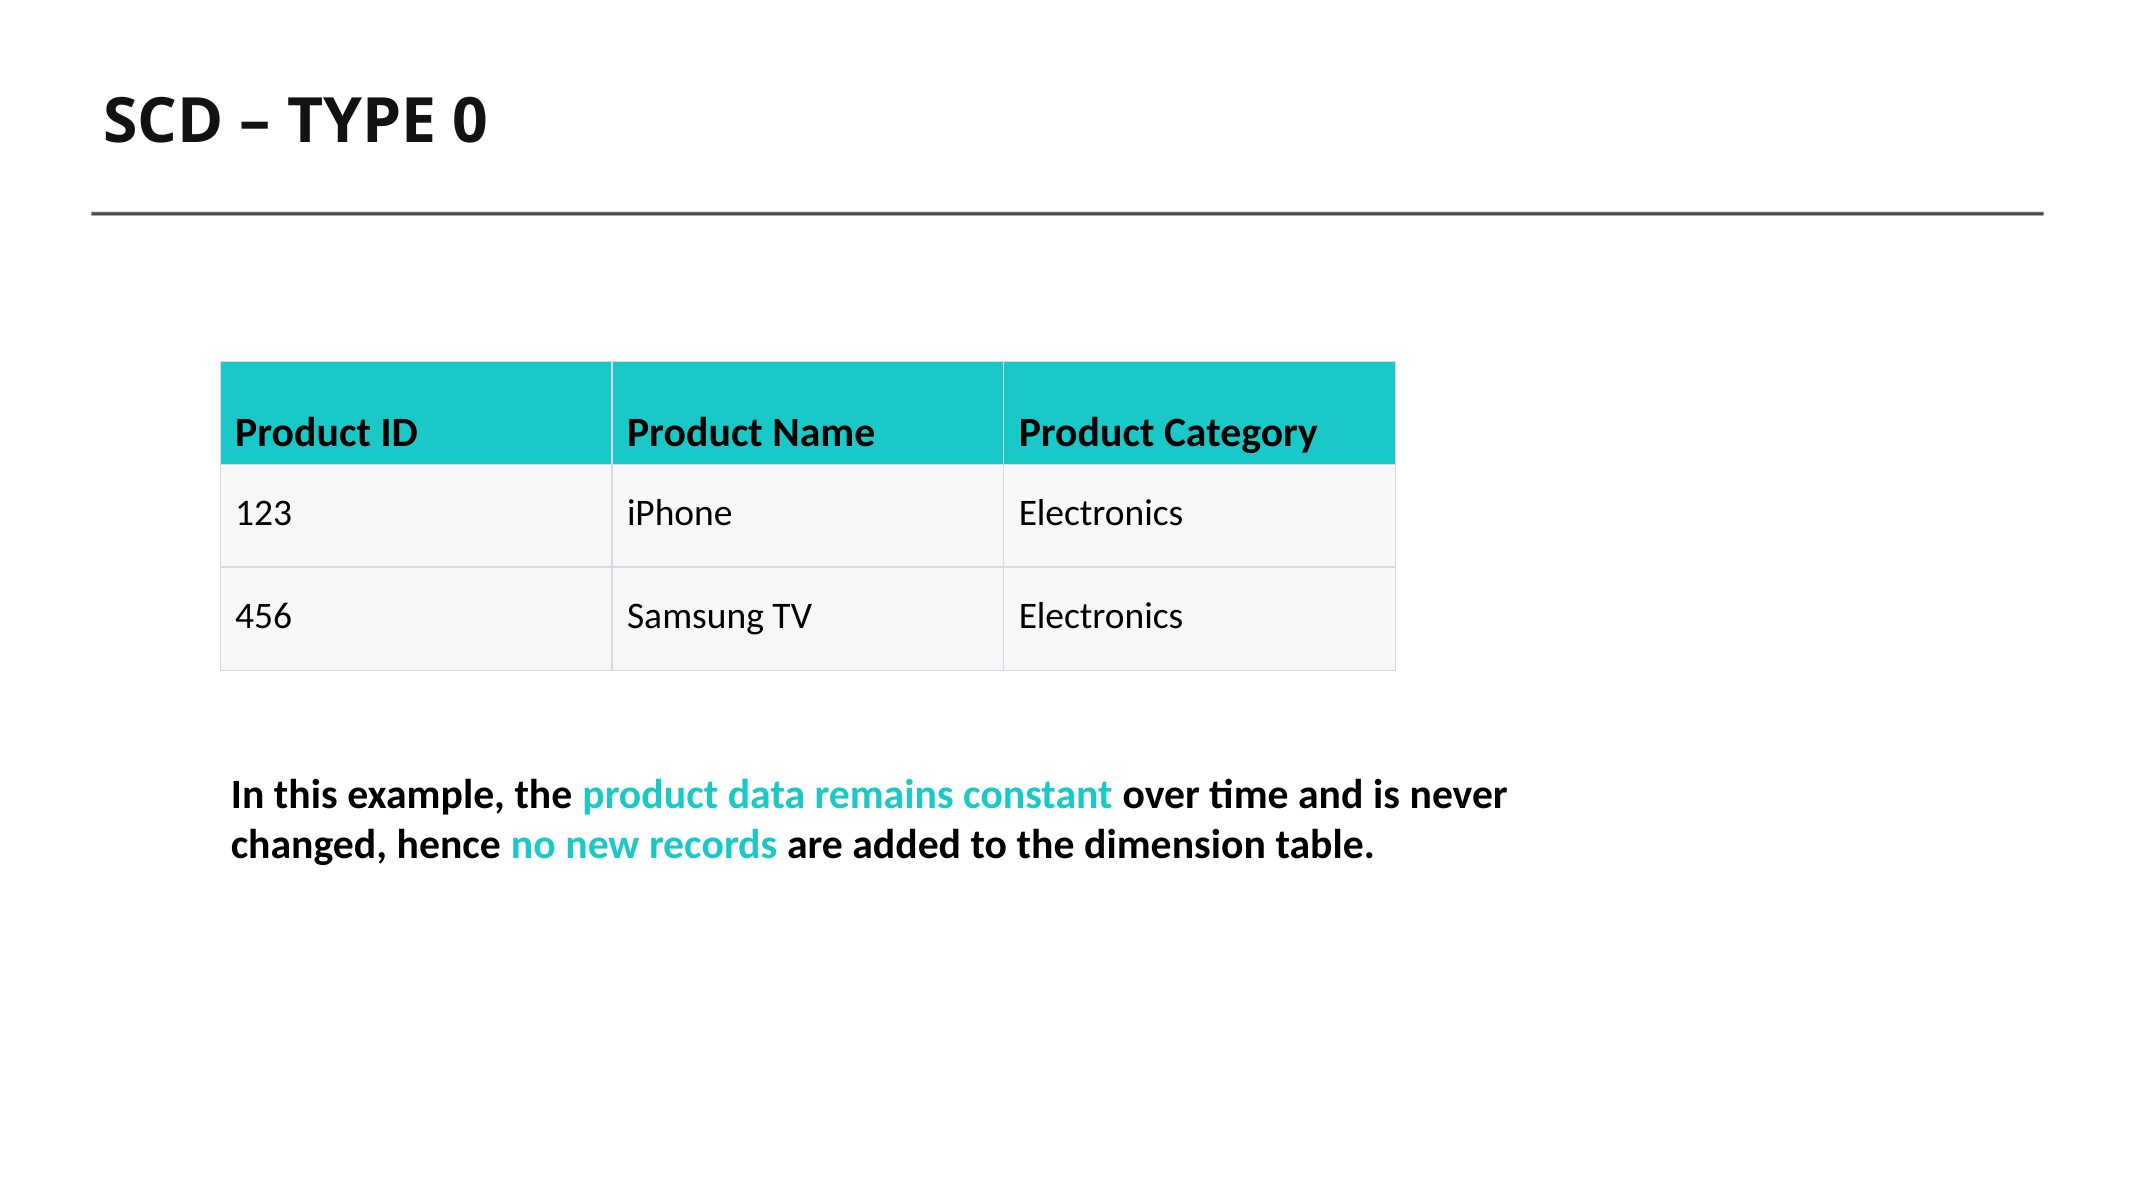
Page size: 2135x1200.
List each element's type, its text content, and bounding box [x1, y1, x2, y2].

table_cell 123 [221, 465, 611, 566]
table_header Product ID [221, 362, 611, 464]
text_box SCD – TYPE 0 [87, 64, 1108, 171]
text_box In this example, the product data remains constant over time and is never changed, hence no new records are added to the dimension table. [215, 758, 1633, 874]
table_header Product Name [613, 362, 1003, 464]
table_cell Electronics [1004, 465, 1395, 566]
table_header Product Category [1004, 362, 1395, 464]
table_cell iPhone [613, 465, 1003, 566]
table_cell Electronics [1004, 568, 1395, 670]
picture [62, 198, 2072, 230]
table_cell Samsung TV [613, 568, 1003, 670]
table_cell 456 [221, 568, 611, 670]
